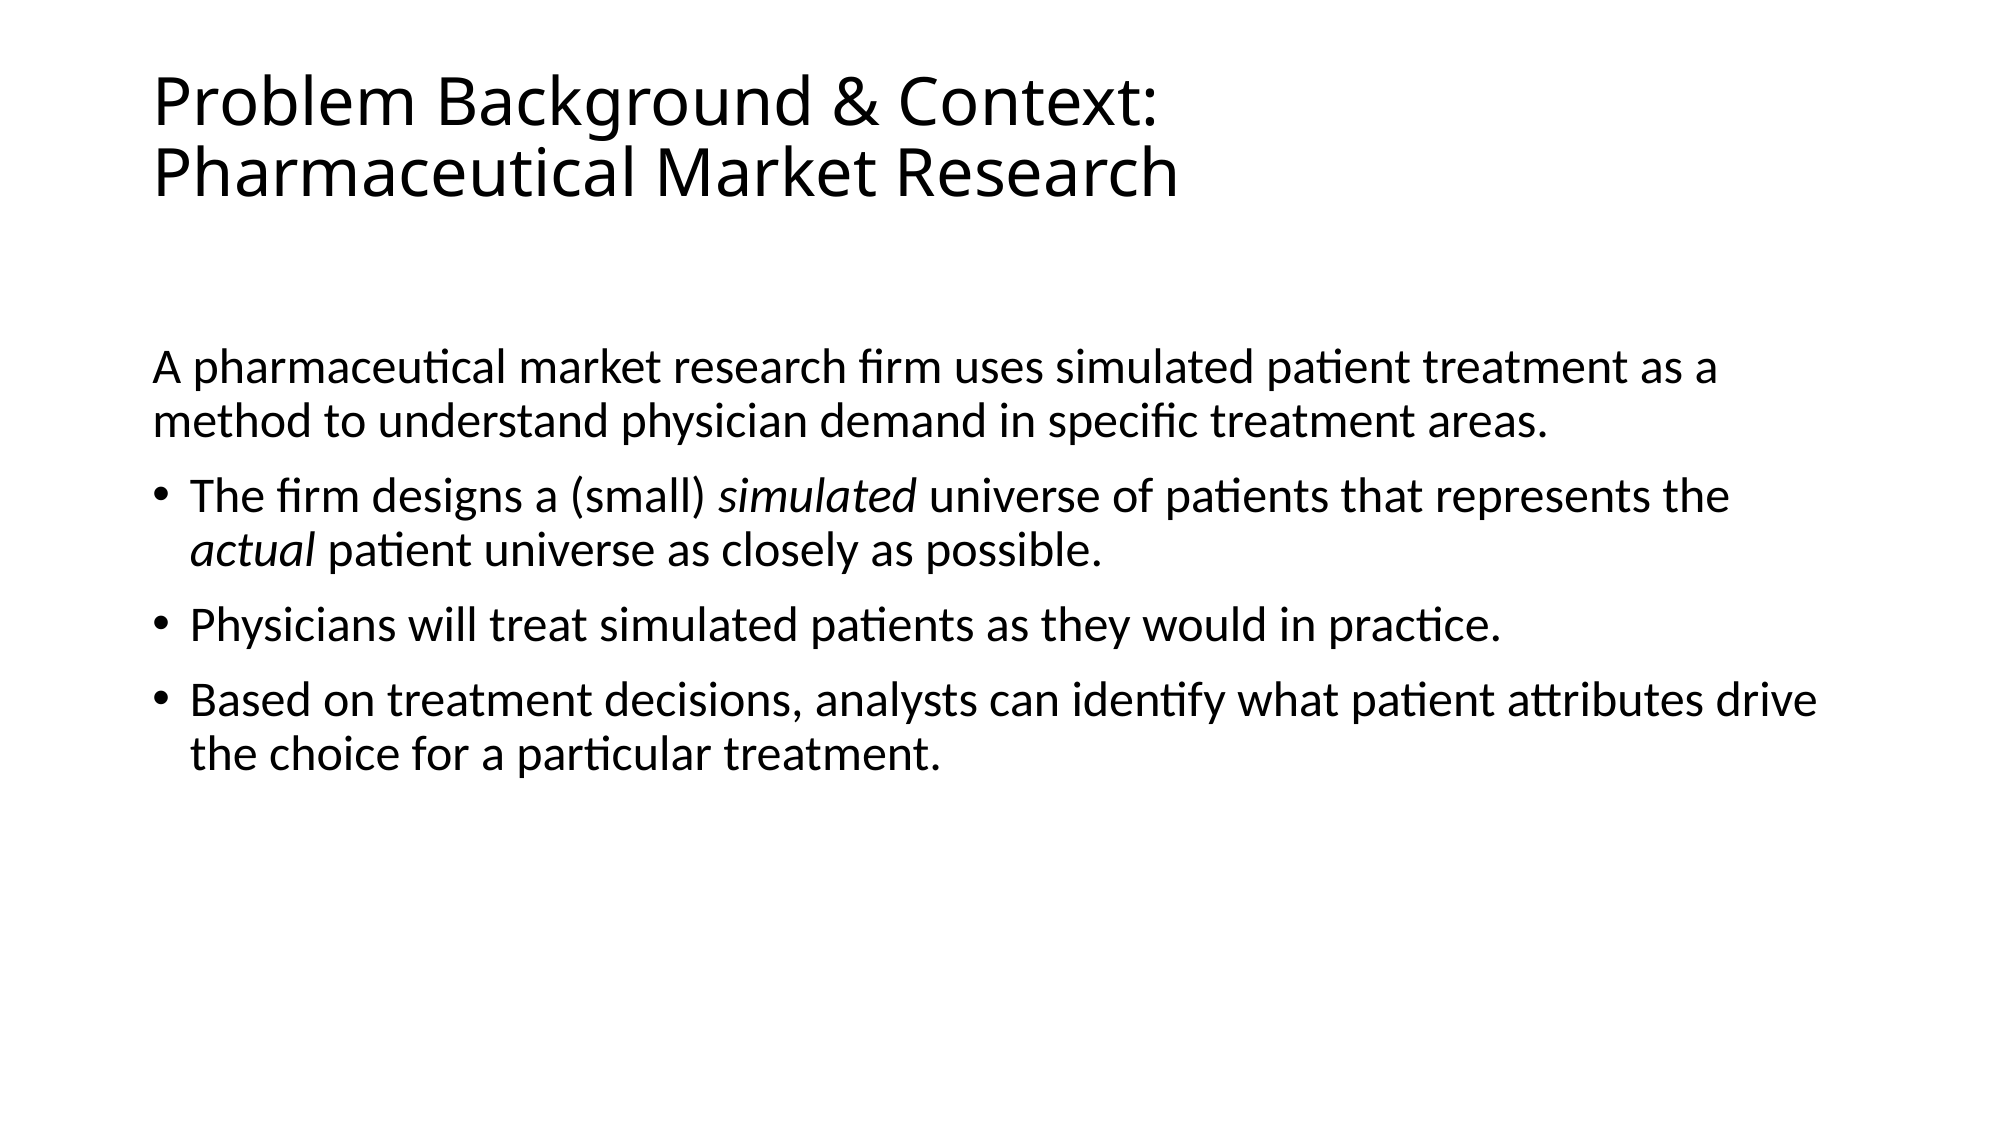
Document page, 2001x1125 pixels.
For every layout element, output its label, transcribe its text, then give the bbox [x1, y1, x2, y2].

title Problem Background & Context: Pharmaceutical Market Research [137, 59, 1863, 278]
list A pharmaceutical market research firm uses simulated patient treatment as a method to understand physician demand in specific treatment areas. The firm designs a (small) simulated universe of patients that represents the actual patient universe as closely as possible. Physicians will treat simulated patients as they would in practice. Based on treatment decisions, analysts can identify what patient attributes drive the choice for a particular treatment. [137, 332, 1863, 1014]
